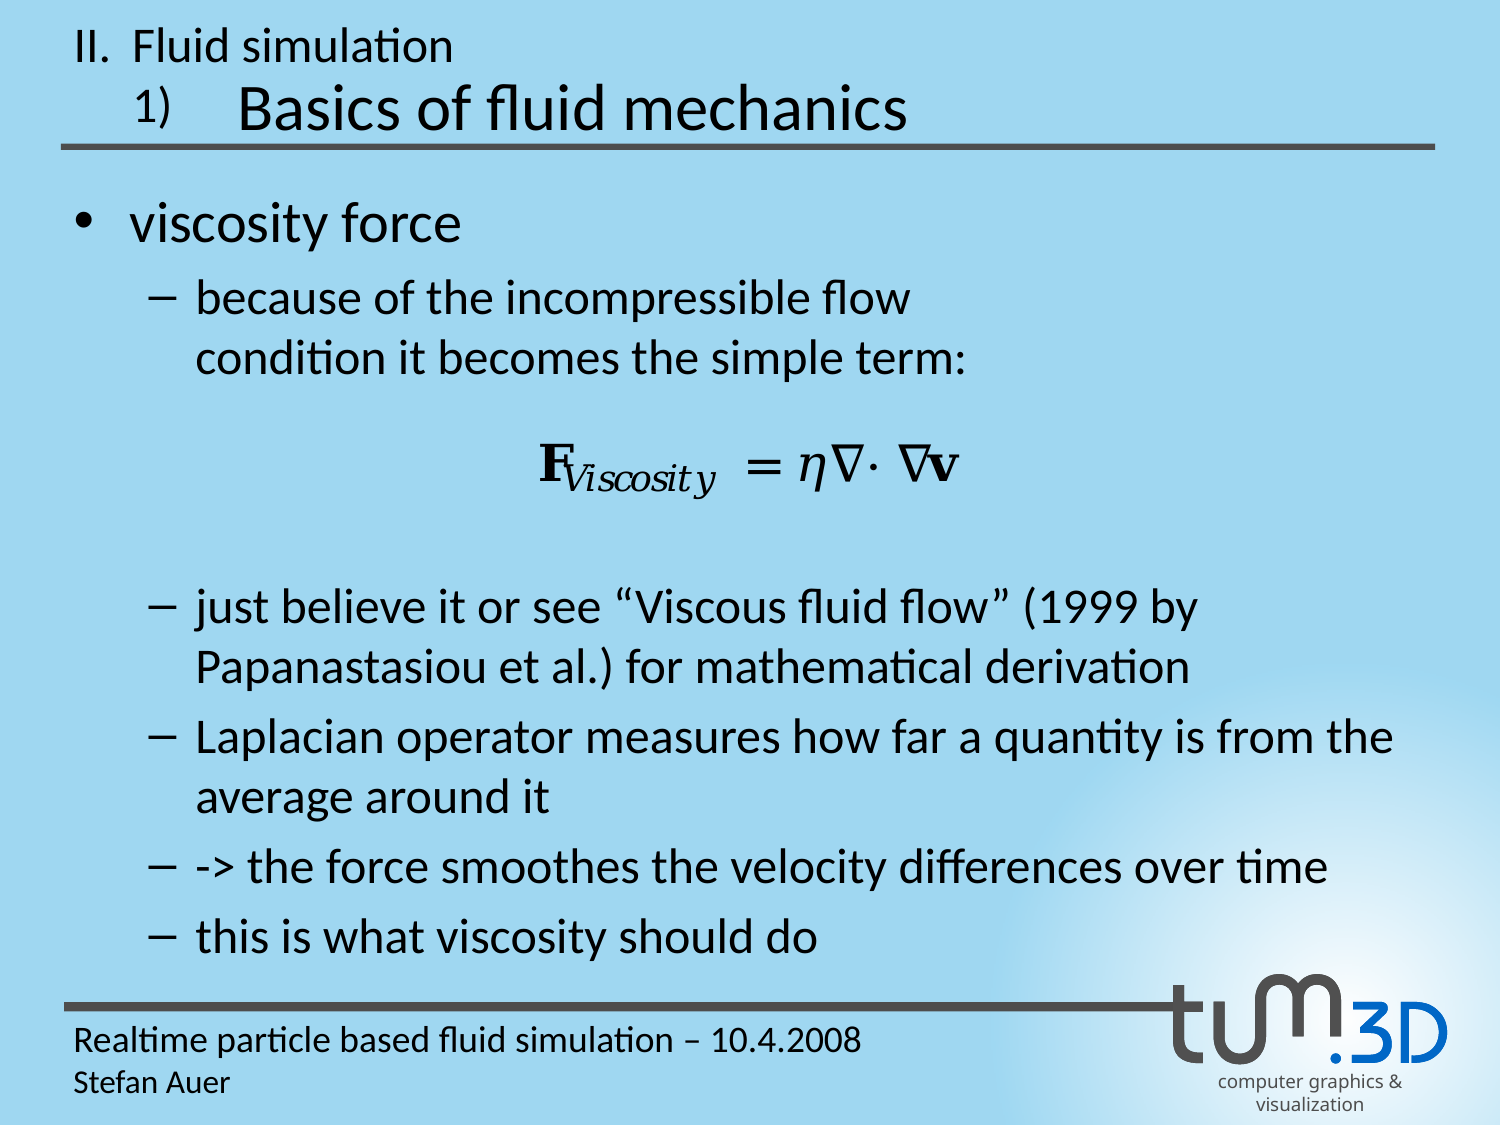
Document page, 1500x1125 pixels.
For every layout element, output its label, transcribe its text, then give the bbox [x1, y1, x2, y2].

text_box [480, 433, 1008, 555]
list 1) [117, 64, 222, 159]
list Basics of fluid mechanics [222, 56, 1442, 163]
picture [0, 1, 1500, 1125]
list II. [58, 5, 117, 88]
list viscosity force because of the incompressible flow condition it becomes the simple term: just believe it or see “Viscous fluid flow” (1999 by Papanastasiou et al.) for mathematical derivation Laplacian operator measures how far a quantity is from the average around it -> the force smoothes the velocity differences over time this is what viscosity should do [58, 176, 1444, 1006]
list Fluid simulation [117, 5, 1442, 64]
